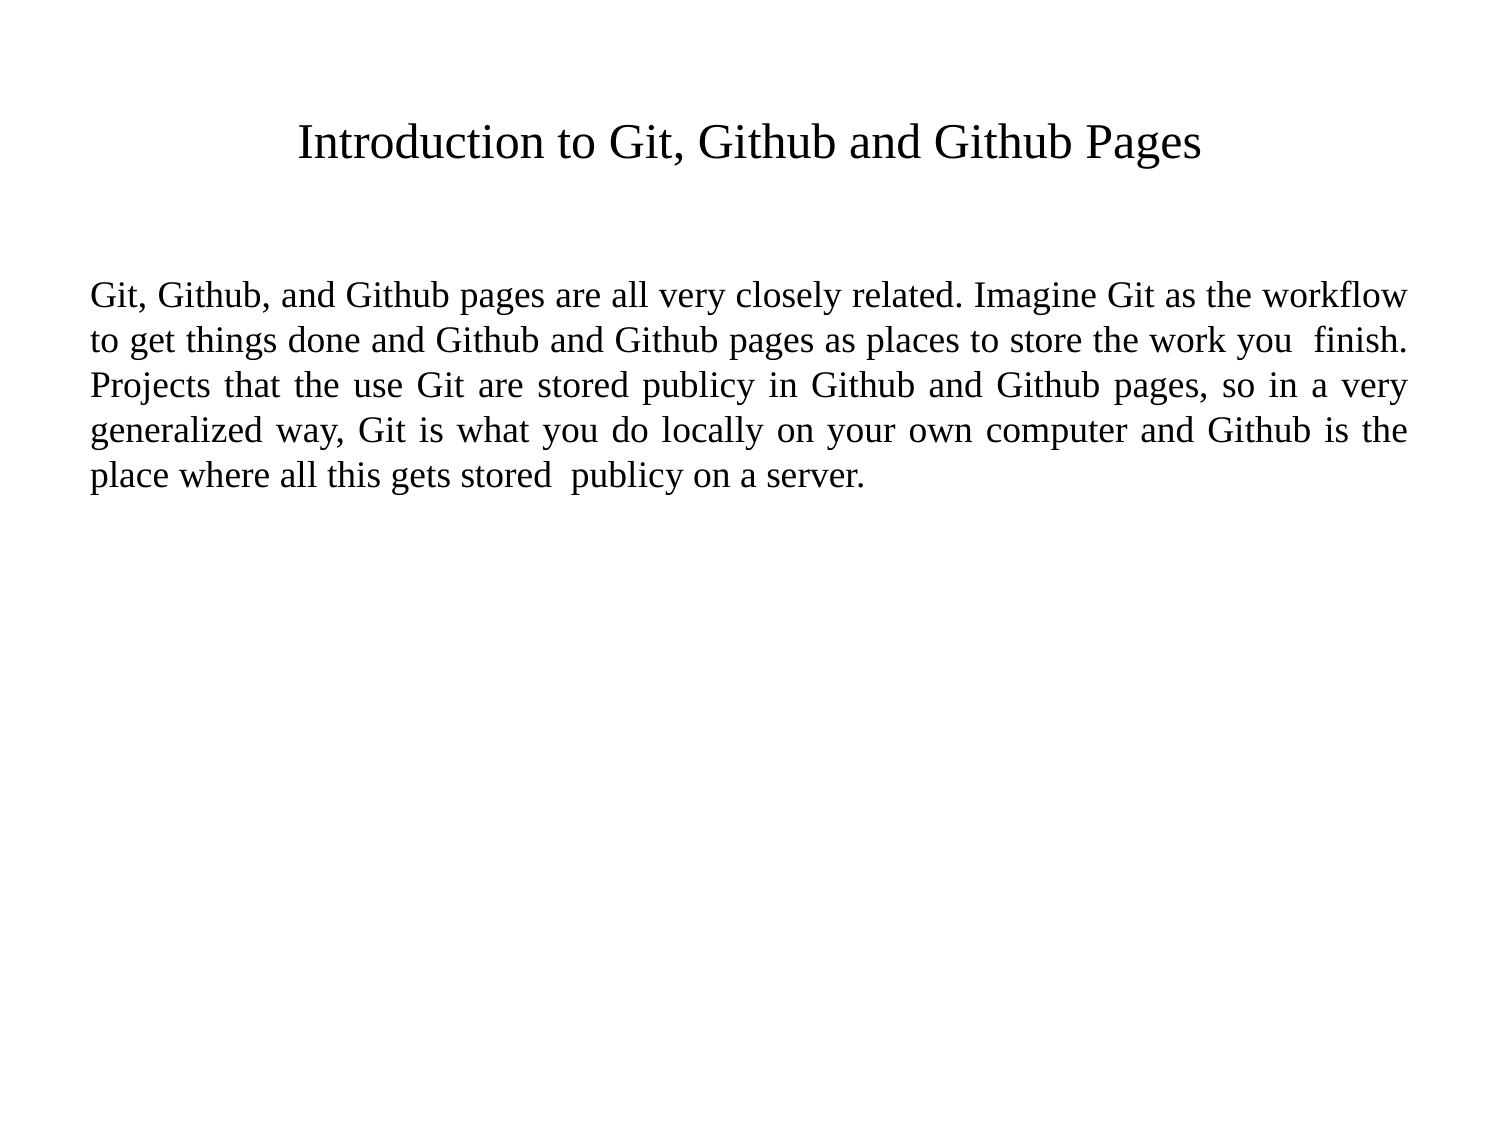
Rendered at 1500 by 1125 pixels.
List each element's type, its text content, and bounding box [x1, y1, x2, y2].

title Introduction to Git, Github and Github Pages [75, 45, 1425, 233]
list Git, Github, and Github pages are all very closely related. Imagine Git as the workflow to get things done and Github and Github pages as places to store the work you finish. Projects that the use Git are stored publicy in Github and Github pages, so in a very generalized way, Git is what you do locally on your own computer and Github is the place where all this gets stored publicy on a server. [75, 262, 1425, 1005]
